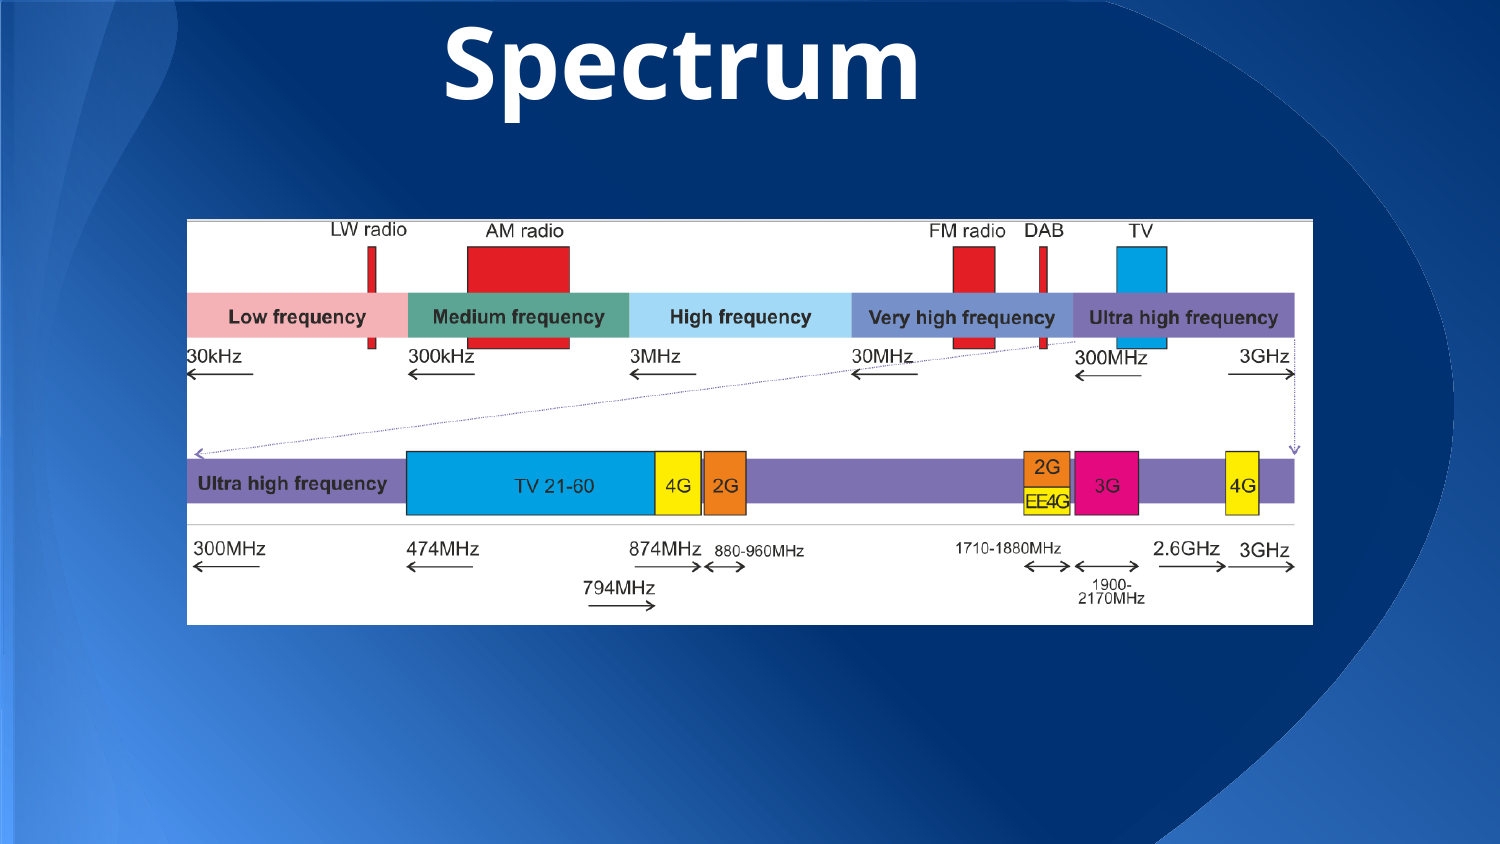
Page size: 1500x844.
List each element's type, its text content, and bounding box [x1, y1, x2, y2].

picture [187, 219, 1313, 625]
title Radio Spectrum [136, 34, 940, 135]
